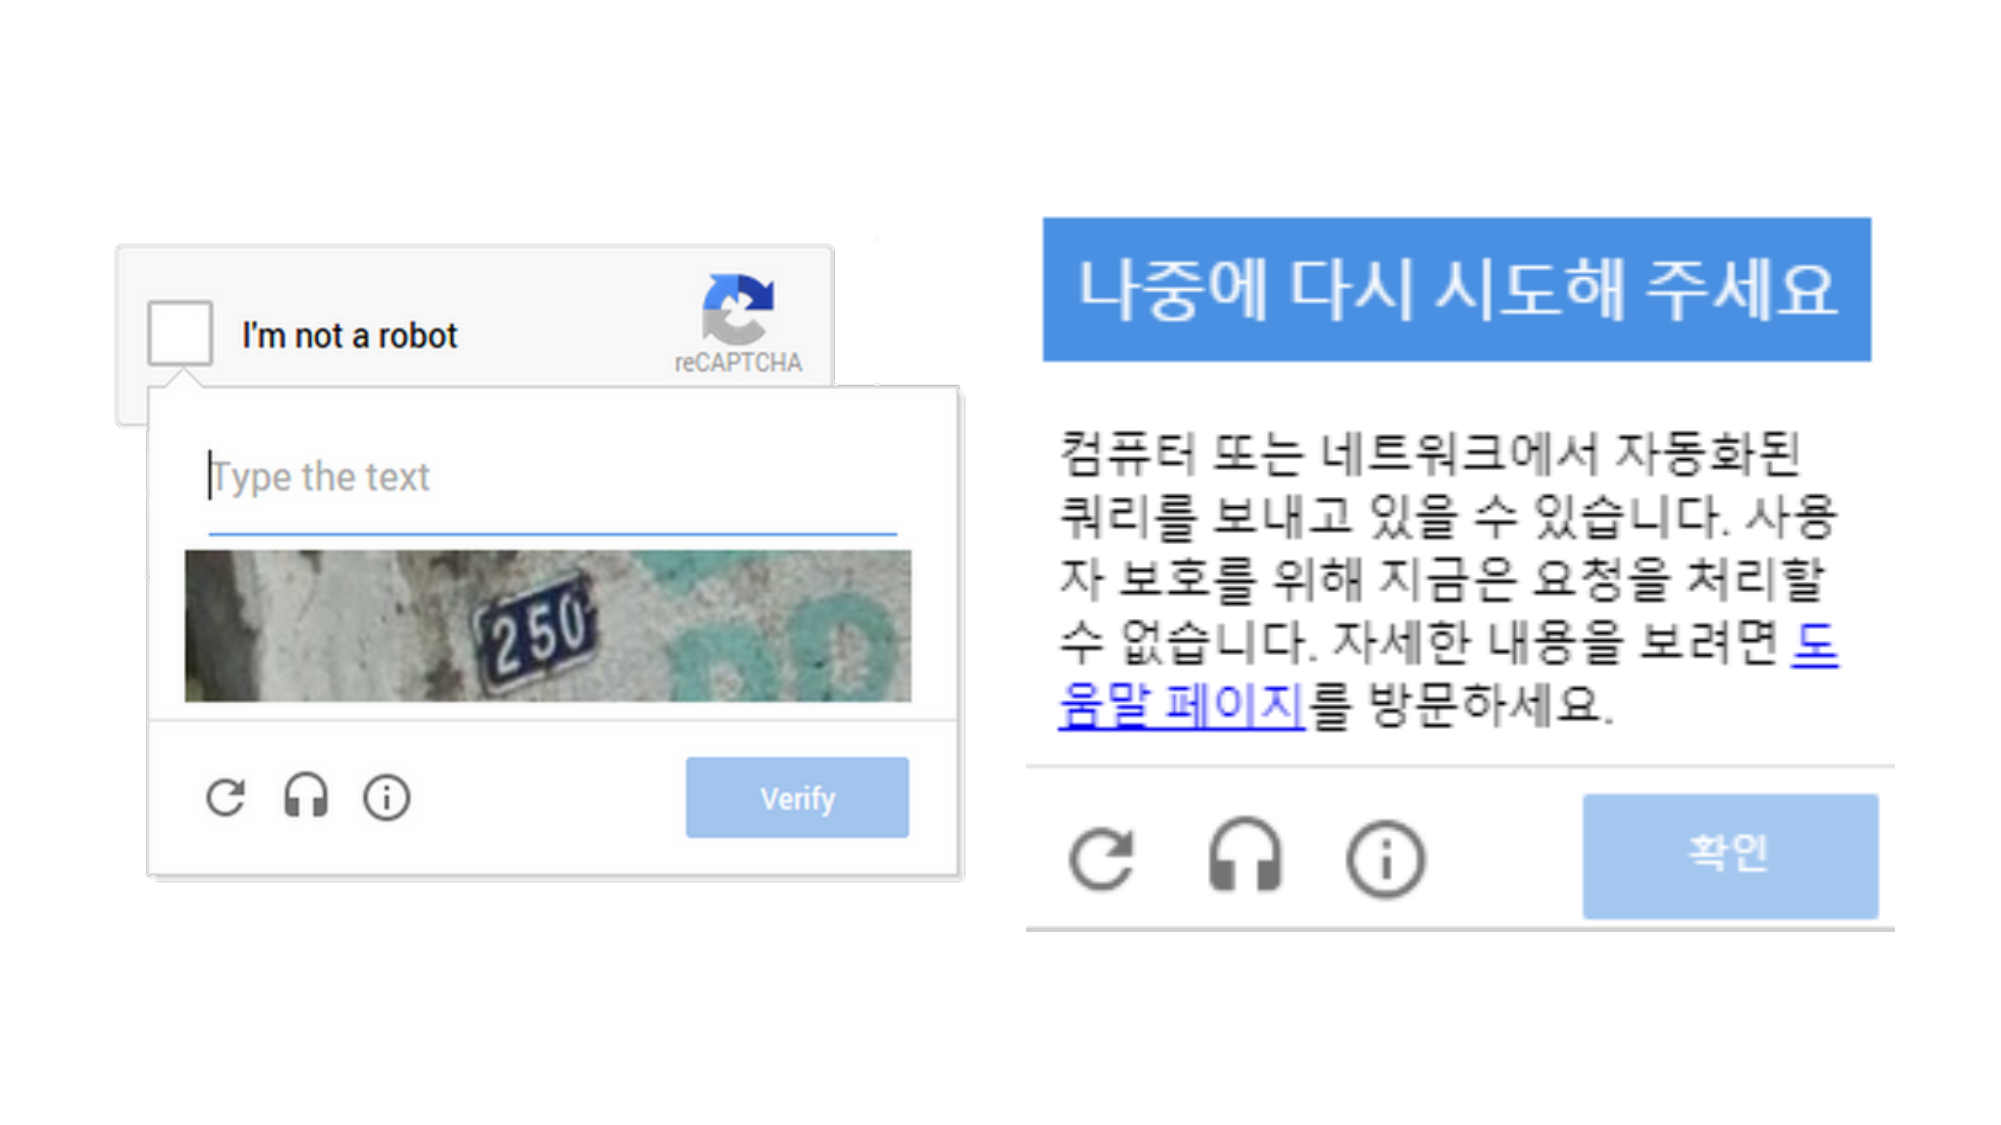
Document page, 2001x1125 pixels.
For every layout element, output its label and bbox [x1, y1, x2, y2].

picture [105, 234, 974, 891]
picture [1026, 193, 1895, 932]
